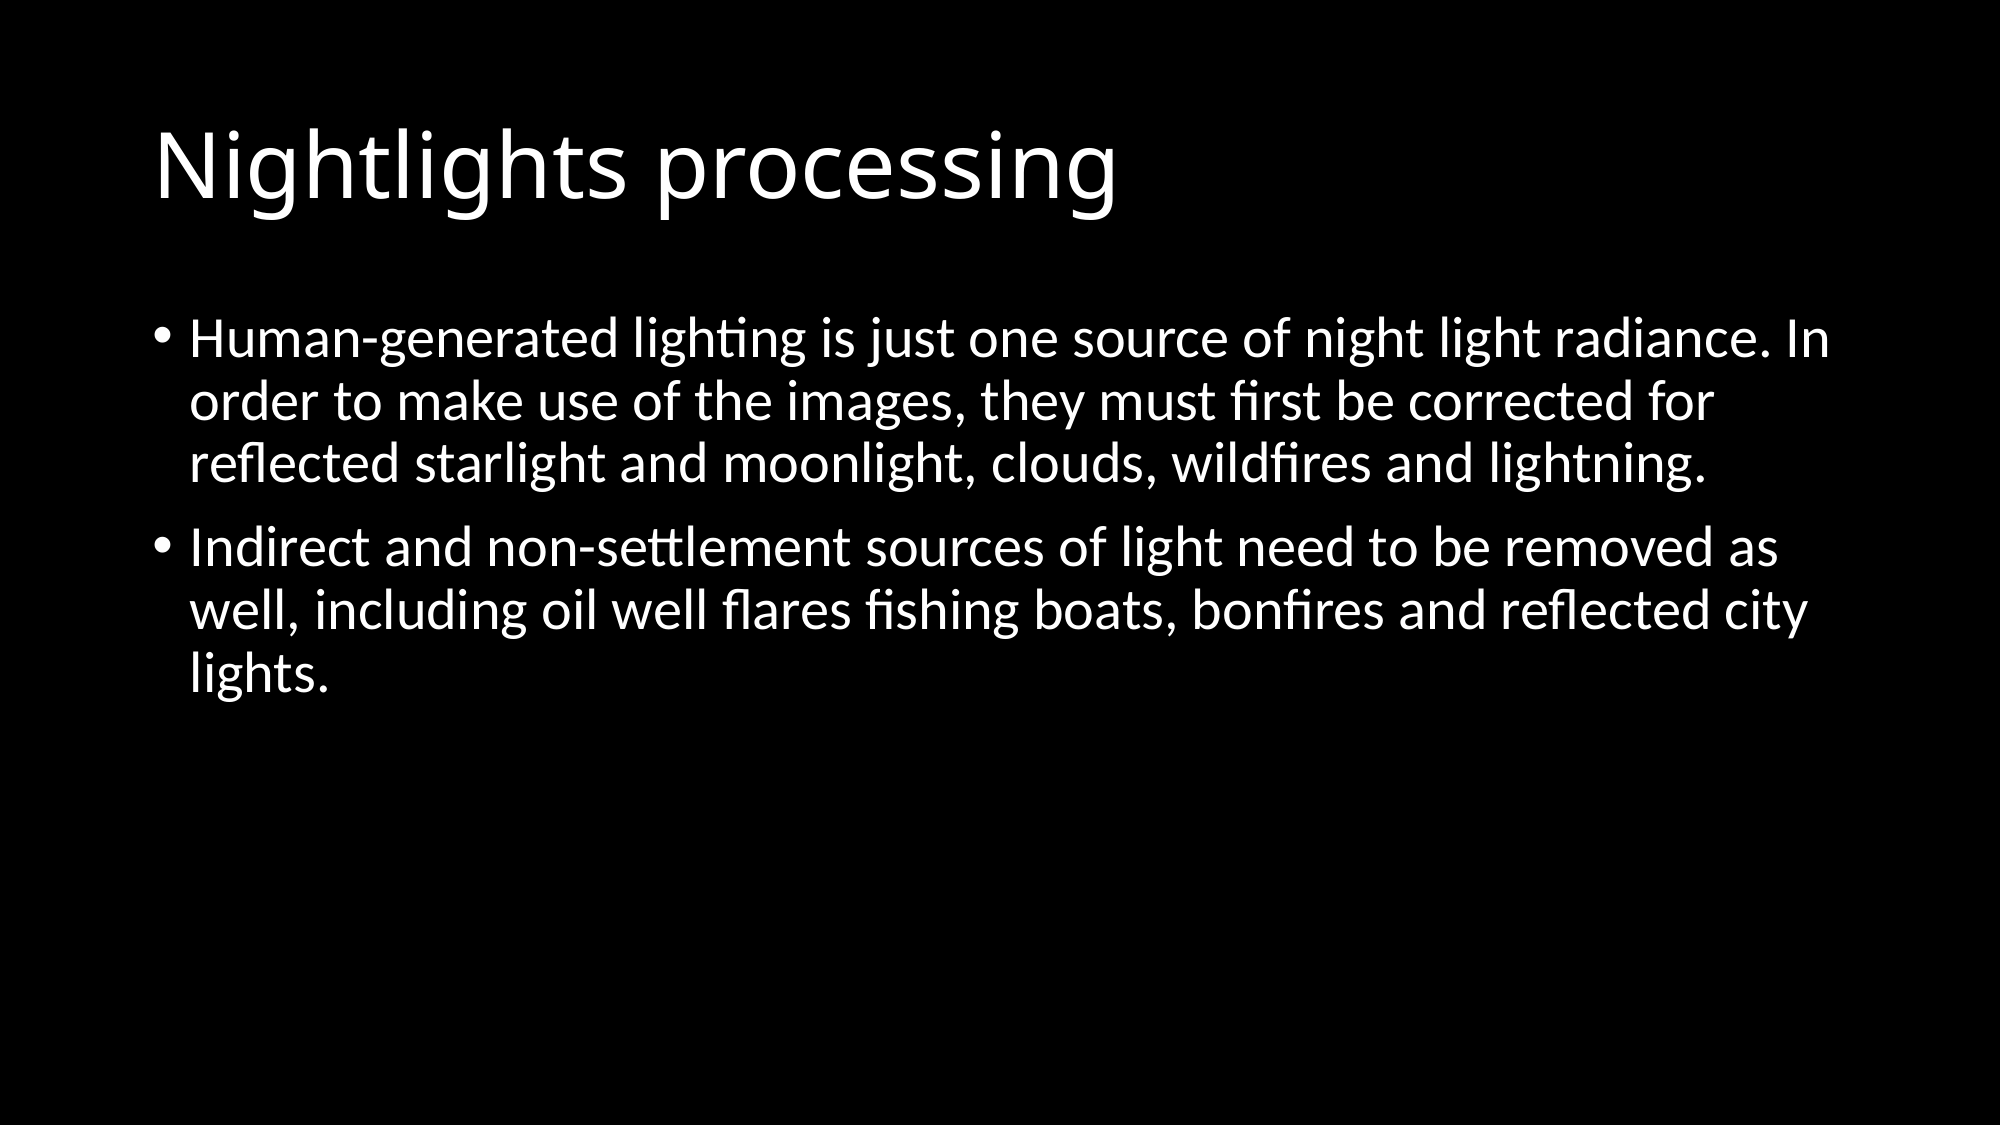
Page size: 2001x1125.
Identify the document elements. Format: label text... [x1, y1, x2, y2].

title Nightlights processing [137, 59, 1863, 278]
list Human-generated lighting is just one source of night light radiance. In order to make use of the images, they must first be corrected for reflected starlight and moonlight, clouds, wildfires and lightning. Indirect and non-settlement sources of light need to be removed as well, including oil well flares fishing boats, bonfires and reflected city lights. [137, 299, 1863, 1014]
